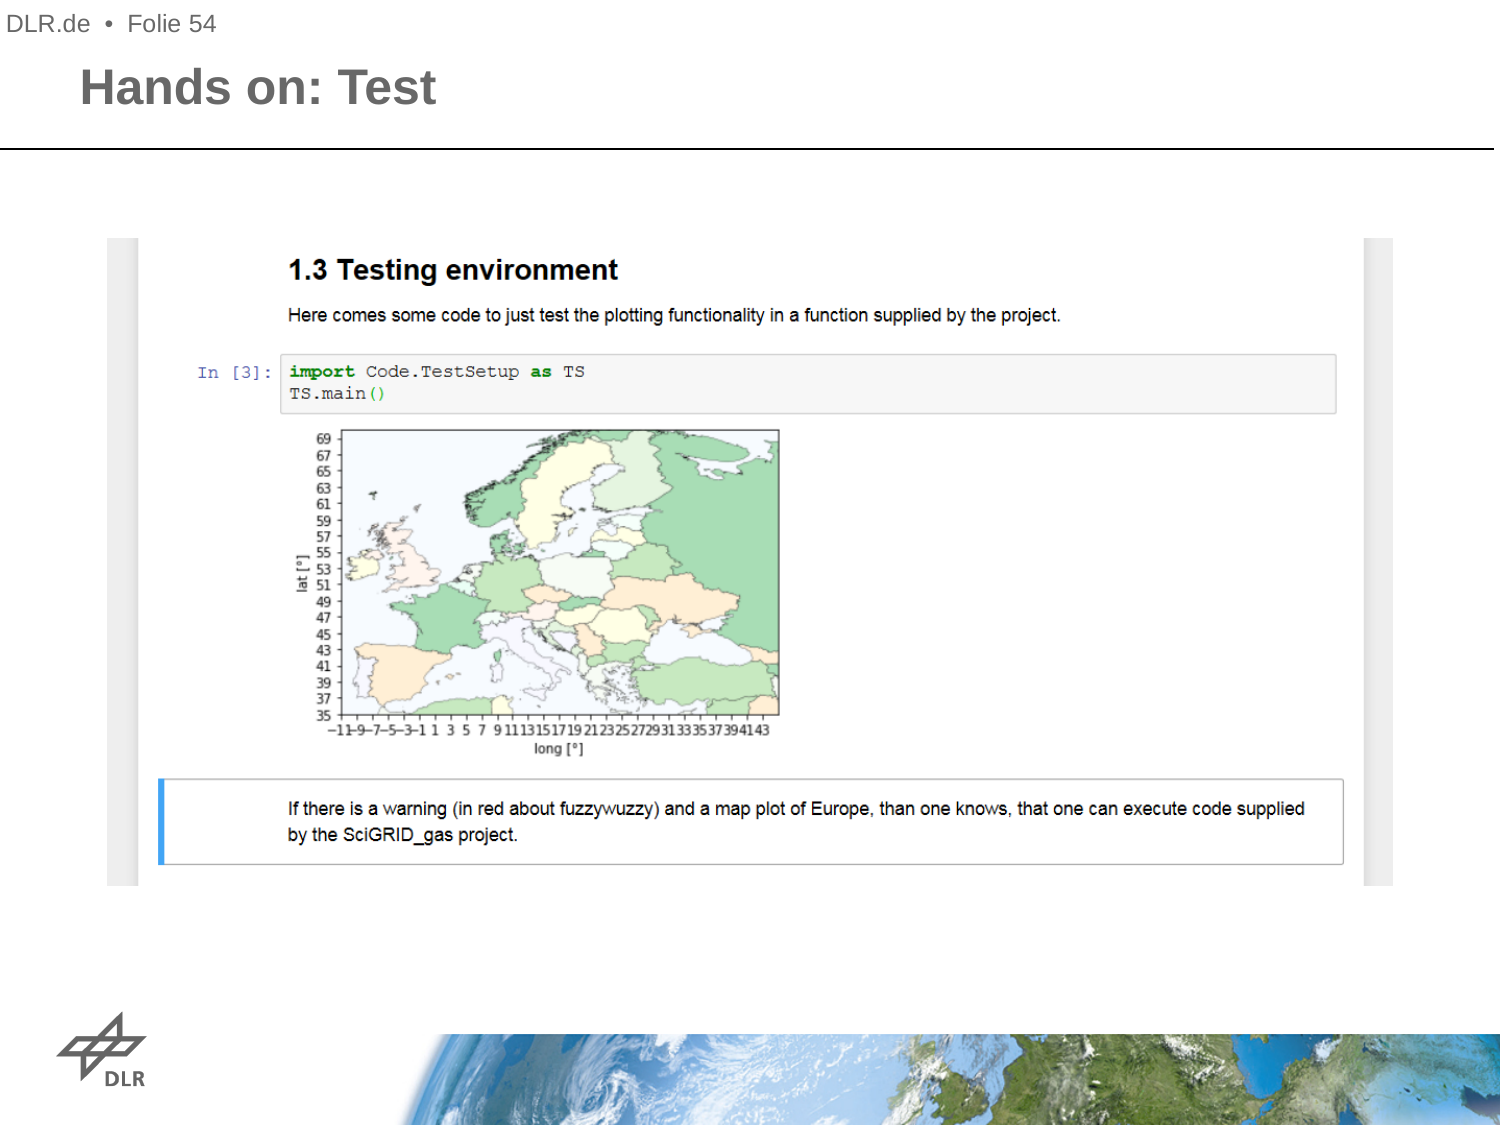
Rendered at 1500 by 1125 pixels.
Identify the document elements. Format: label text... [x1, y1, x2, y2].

slide_number DLR.de • Folie 54 [5, 7, 263, 30]
picture [107, 238, 1393, 887]
text_box Hands on: Test [79, 54, 1421, 138]
picture [0, 1007, 1500, 1125]
